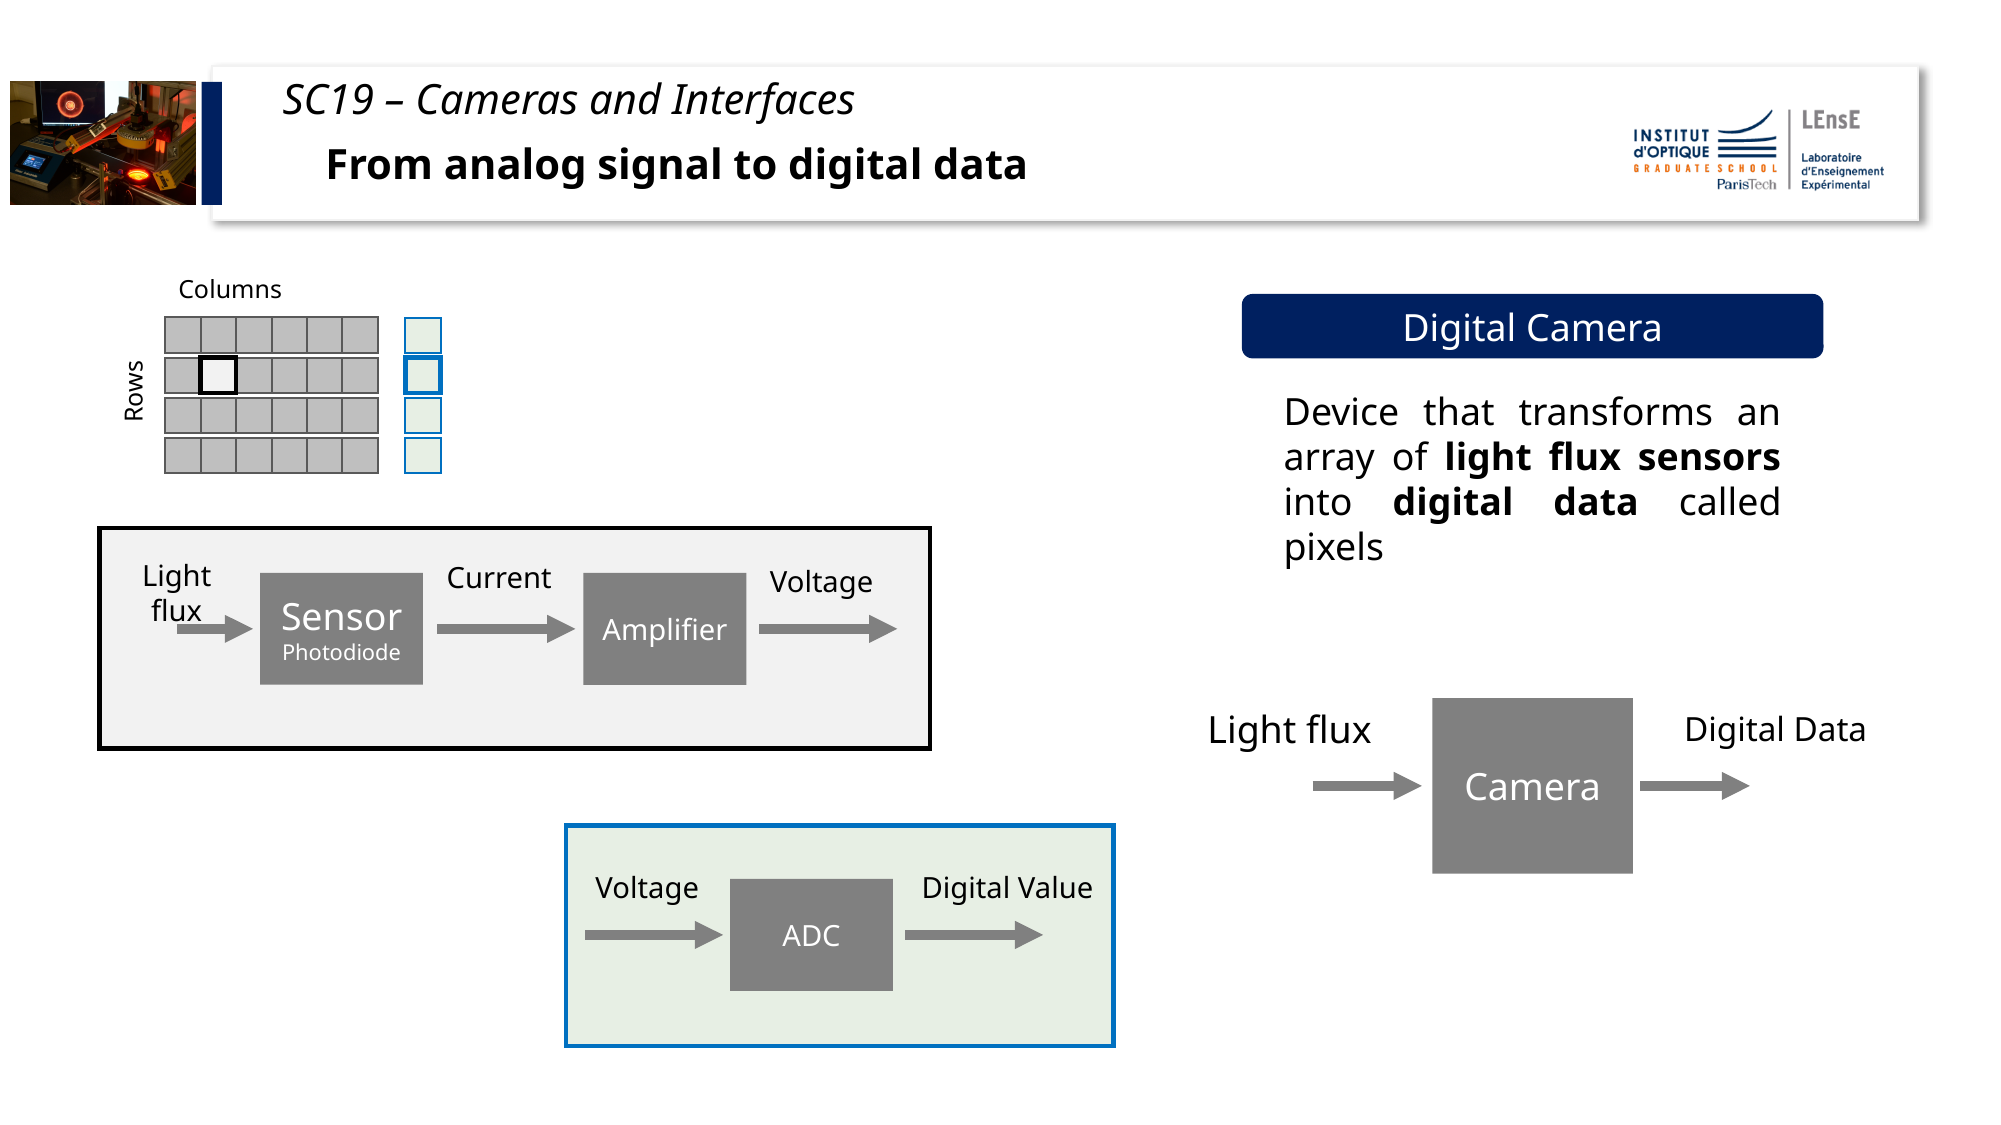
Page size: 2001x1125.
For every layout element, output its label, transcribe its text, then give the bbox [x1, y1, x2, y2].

text_box Voltage [745, 556, 898, 607]
text_box [271, 316, 306, 354]
text_box [404, 397, 442, 434]
text_box [164, 437, 200, 474]
text_box [211, 65, 1919, 221]
text_box [235, 397, 271, 434]
text_box [235, 316, 271, 354]
text_box [271, 437, 306, 474]
text_box [271, 397, 306, 434]
text_box [404, 357, 442, 394]
text_box Digital Value [899, 862, 1116, 913]
text_box [341, 397, 379, 434]
picture [1608, 83, 1909, 207]
text_box Light flux [100, 549, 253, 635]
text_box ADC [729, 878, 894, 992]
picture [10, 81, 196, 205]
text_box [201, 81, 223, 206]
text_box [164, 316, 200, 354]
text_box Rows [110, 346, 155, 438]
text_box Light flux [1179, 698, 1400, 759]
text_box [164, 357, 200, 394]
text_box [99, 527, 931, 749]
text_box [200, 437, 235, 474]
text_box [164, 397, 200, 434]
text_box SC19 – Cameras and Interfaces [267, 71, 1641, 187]
text_box [200, 357, 237, 394]
text_box [306, 357, 341, 394]
text_box [341, 437, 379, 474]
text_box [200, 316, 235, 354]
text_box [306, 437, 341, 474]
text_box Amplifier [582, 572, 747, 686]
text_box Device that transforms an array of light flux sensors into digital data called pixels [1268, 380, 1797, 576]
text_box [565, 825, 1115, 1047]
text_box Camera [1431, 697, 1634, 875]
text_box [341, 357, 379, 394]
text_box [271, 357, 306, 394]
text_box From analog signal to digital data [310, 130, 1342, 196]
text_box [341, 316, 379, 354]
text_box [237, 357, 271, 394]
text_box [235, 437, 271, 474]
text_box Sensor Photodiode [259, 572, 424, 686]
text_box [404, 437, 442, 474]
text_box Voltage [571, 862, 724, 913]
text_box Columns [163, 266, 298, 311]
text_box Current [423, 552, 576, 602]
text_box [306, 316, 341, 354]
text_box [306, 397, 341, 434]
text_box Digital Data [1665, 700, 1886, 756]
text_box [200, 397, 235, 434]
text_box [404, 317, 442, 354]
text_box Digital Camera [1240, 292, 1825, 360]
